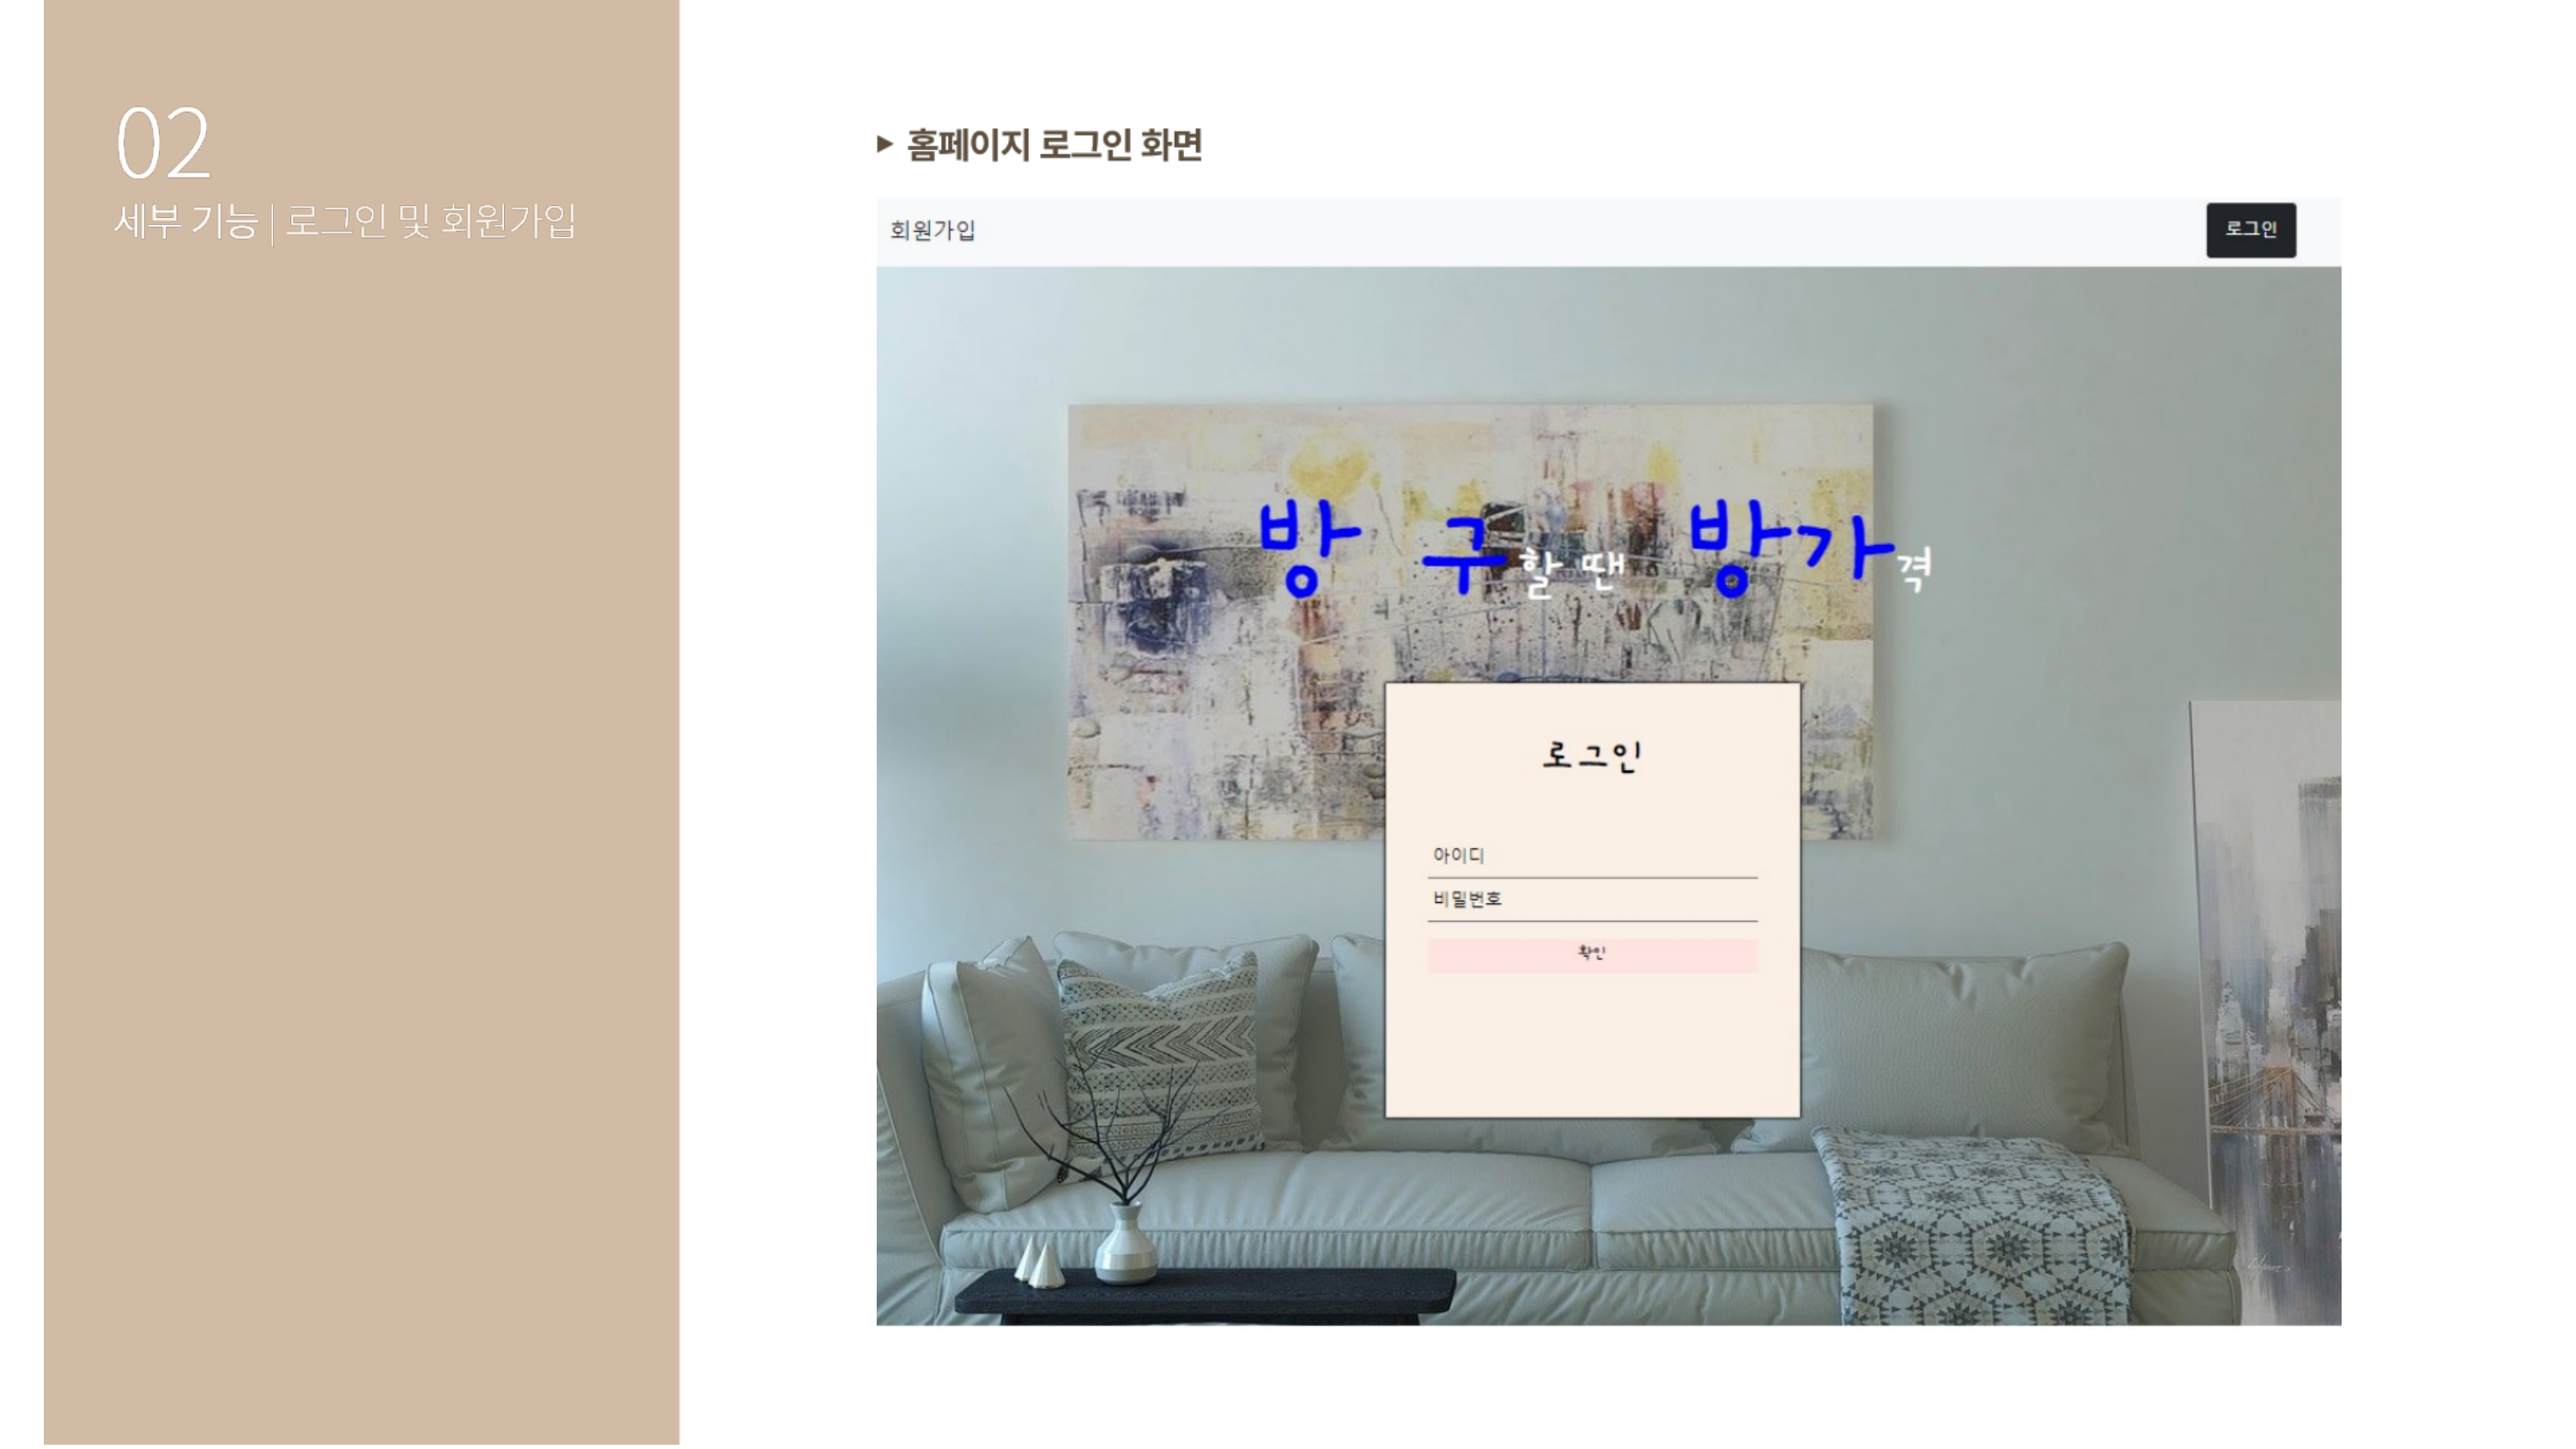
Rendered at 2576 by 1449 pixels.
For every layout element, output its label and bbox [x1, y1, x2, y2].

text_box [877, 197, 2342, 1329]
text_box [876, 136, 895, 153]
picture [99, 58, 596, 266]
text_box [44, 0, 681, 1445]
picture [901, 114, 1220, 187]
